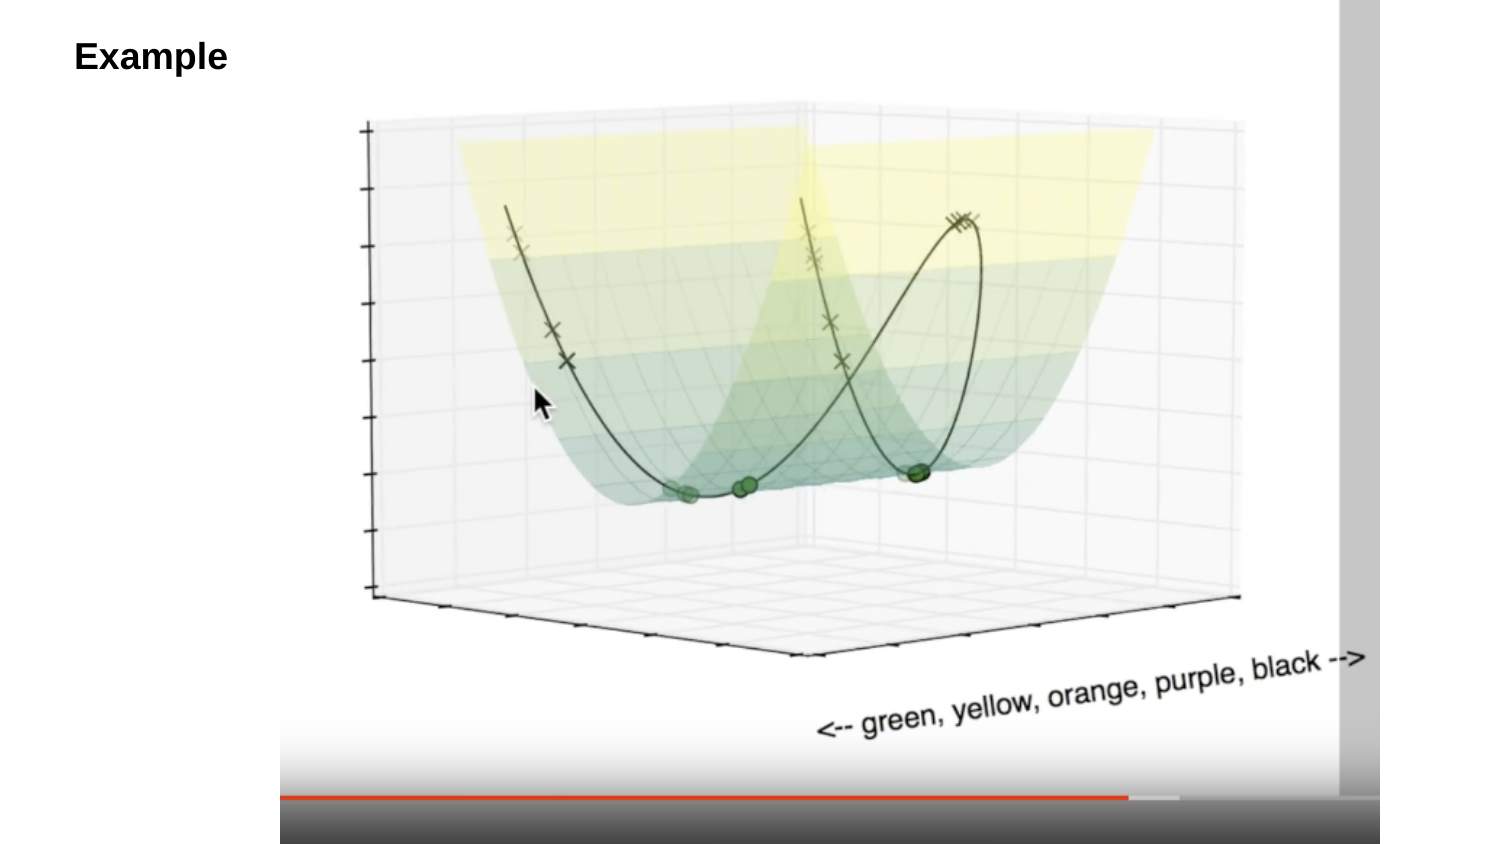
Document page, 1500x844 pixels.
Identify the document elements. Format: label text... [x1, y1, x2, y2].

picture [280, 0, 1380, 844]
text_box Example [59, 16, 275, 112]
